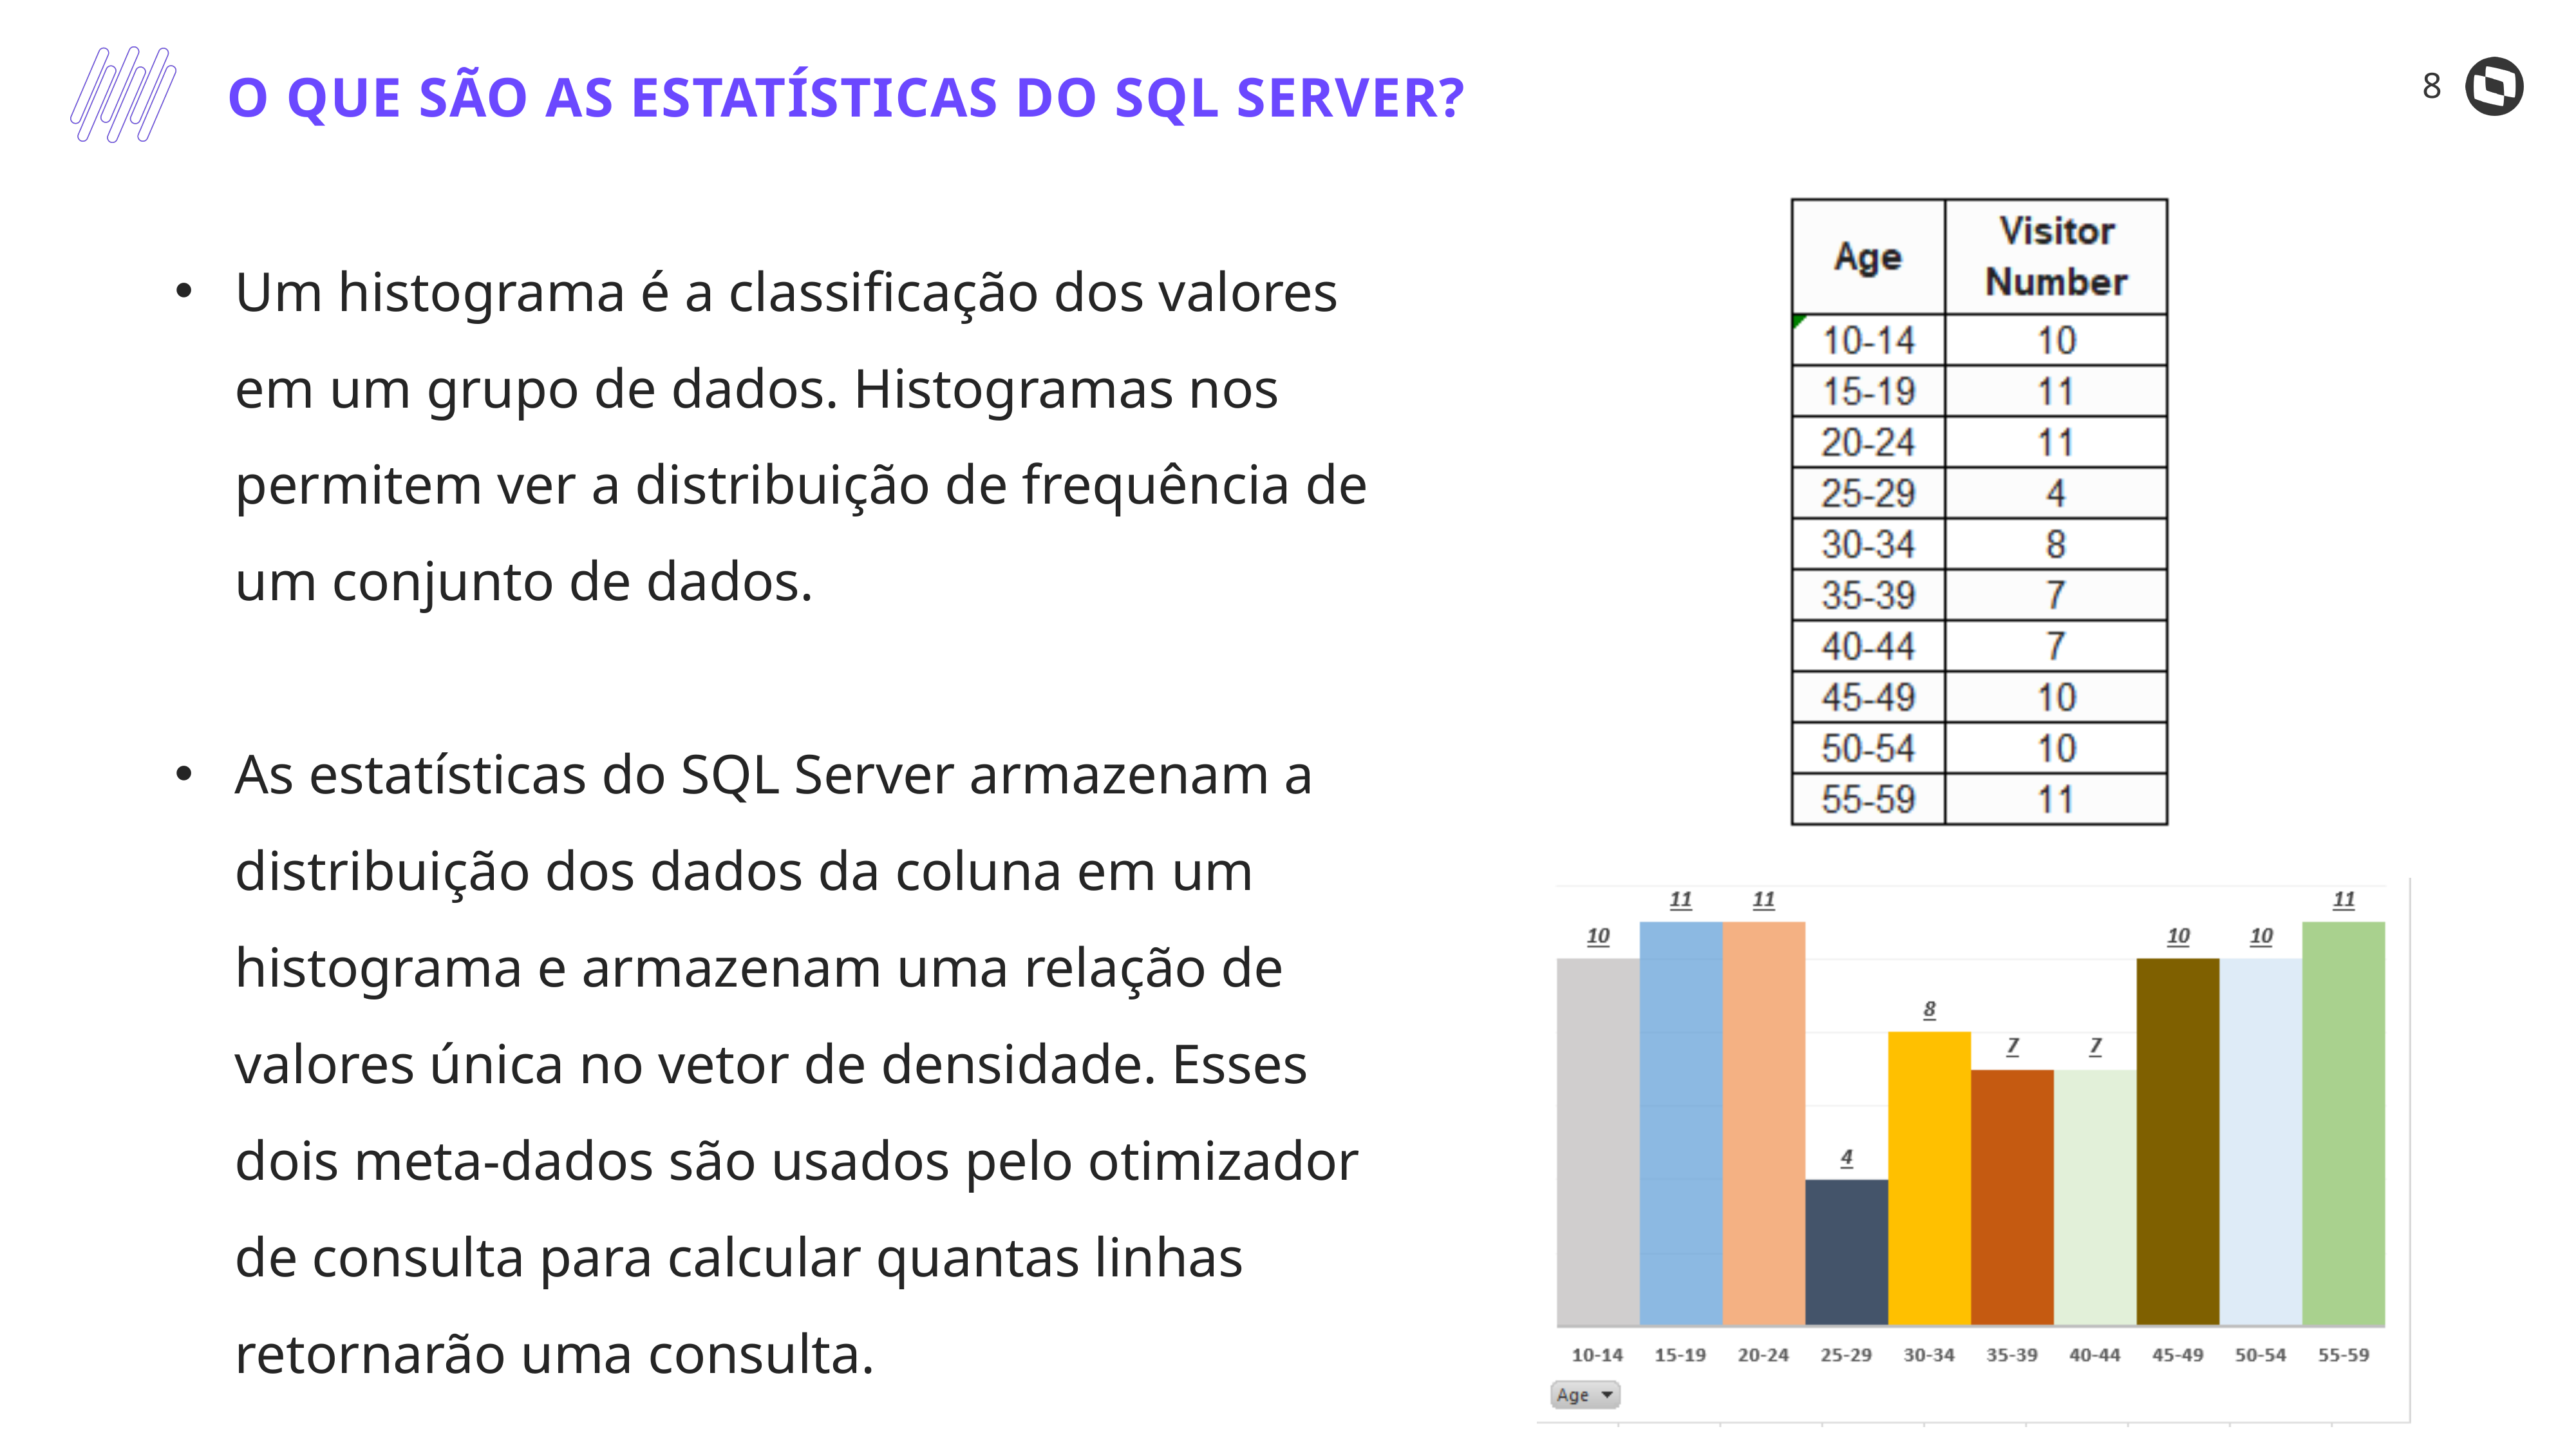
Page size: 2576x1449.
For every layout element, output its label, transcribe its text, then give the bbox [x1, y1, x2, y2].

list O QUE SÃO AS ESTATÍSTICAS DO SQL SERVER? [218, 58, 2322, 138]
picture [70, 46, 176, 143]
text_box Um histograma é a classificação dos valores em um grupo de dados. Histogramas nos permitem ver a distribuição de frequência de um conjunto de dados. As estatísticas do SQL Server armazenam a distribuição dos dados da coluna em um histograma e armazenam uma relação de valores única no vetor de densidade. Esses dois meta-dados são usados pelo otimizador de consulta para calcular quantas linhas retornarão uma consulta. [165, 220, 1423, 1389]
picture [2465, 57, 2524, 116]
picture [1741, 158, 2208, 857]
picture [1537, 878, 2411, 1427]
slide_number 8 [2346, 48, 2452, 127]
